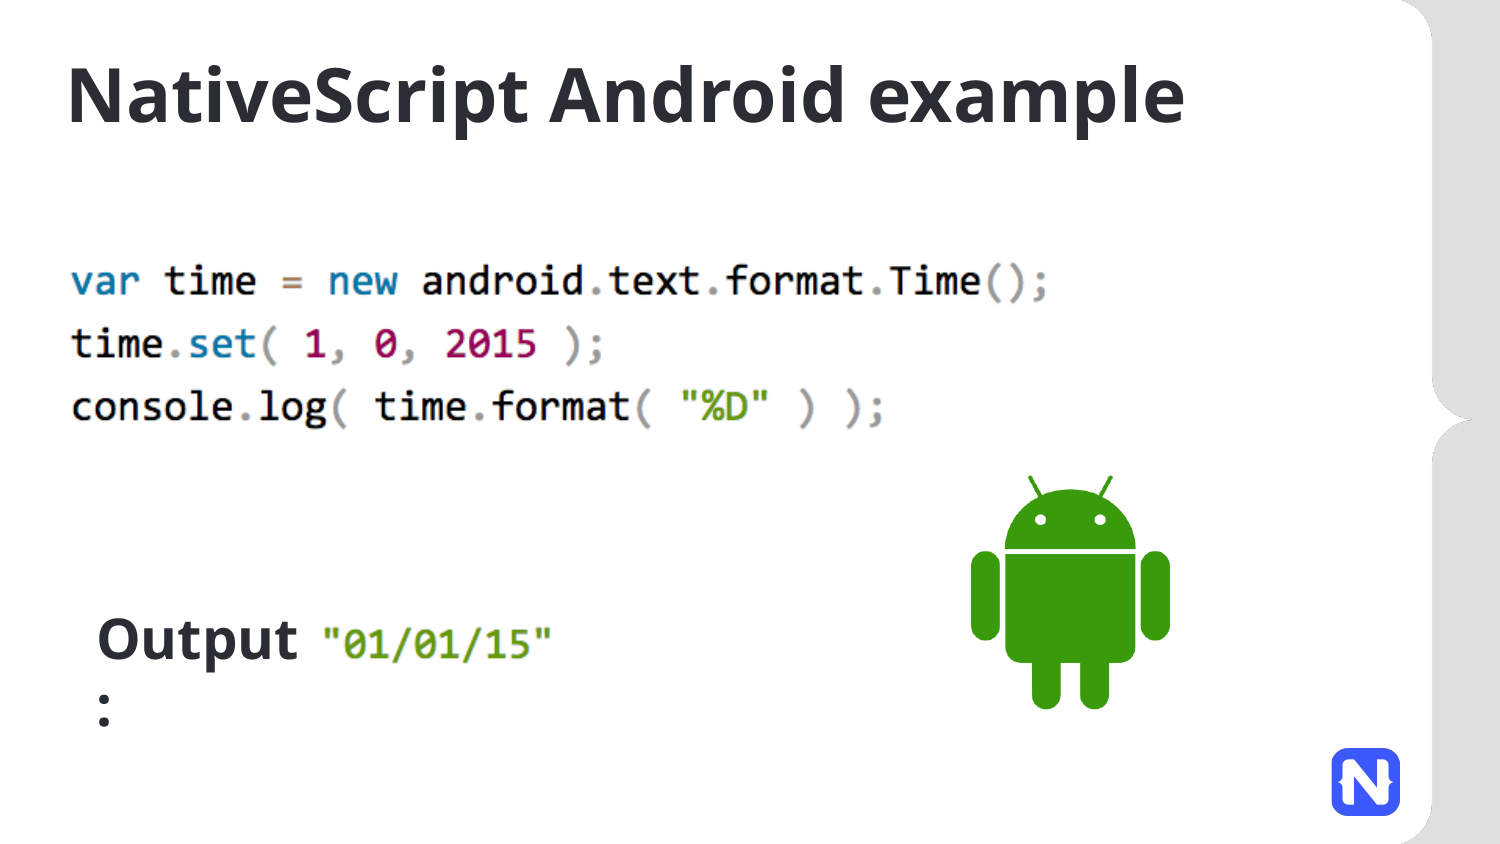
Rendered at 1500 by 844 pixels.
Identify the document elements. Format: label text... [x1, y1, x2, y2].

text_box Output: [84, 597, 313, 678]
picture [1331, 0, 1500, 844]
picture [308, 606, 575, 684]
picture [883, 465, 1257, 719]
picture [45, 254, 1098, 456]
title NativeScript Android example [53, 64, 1449, 132]
